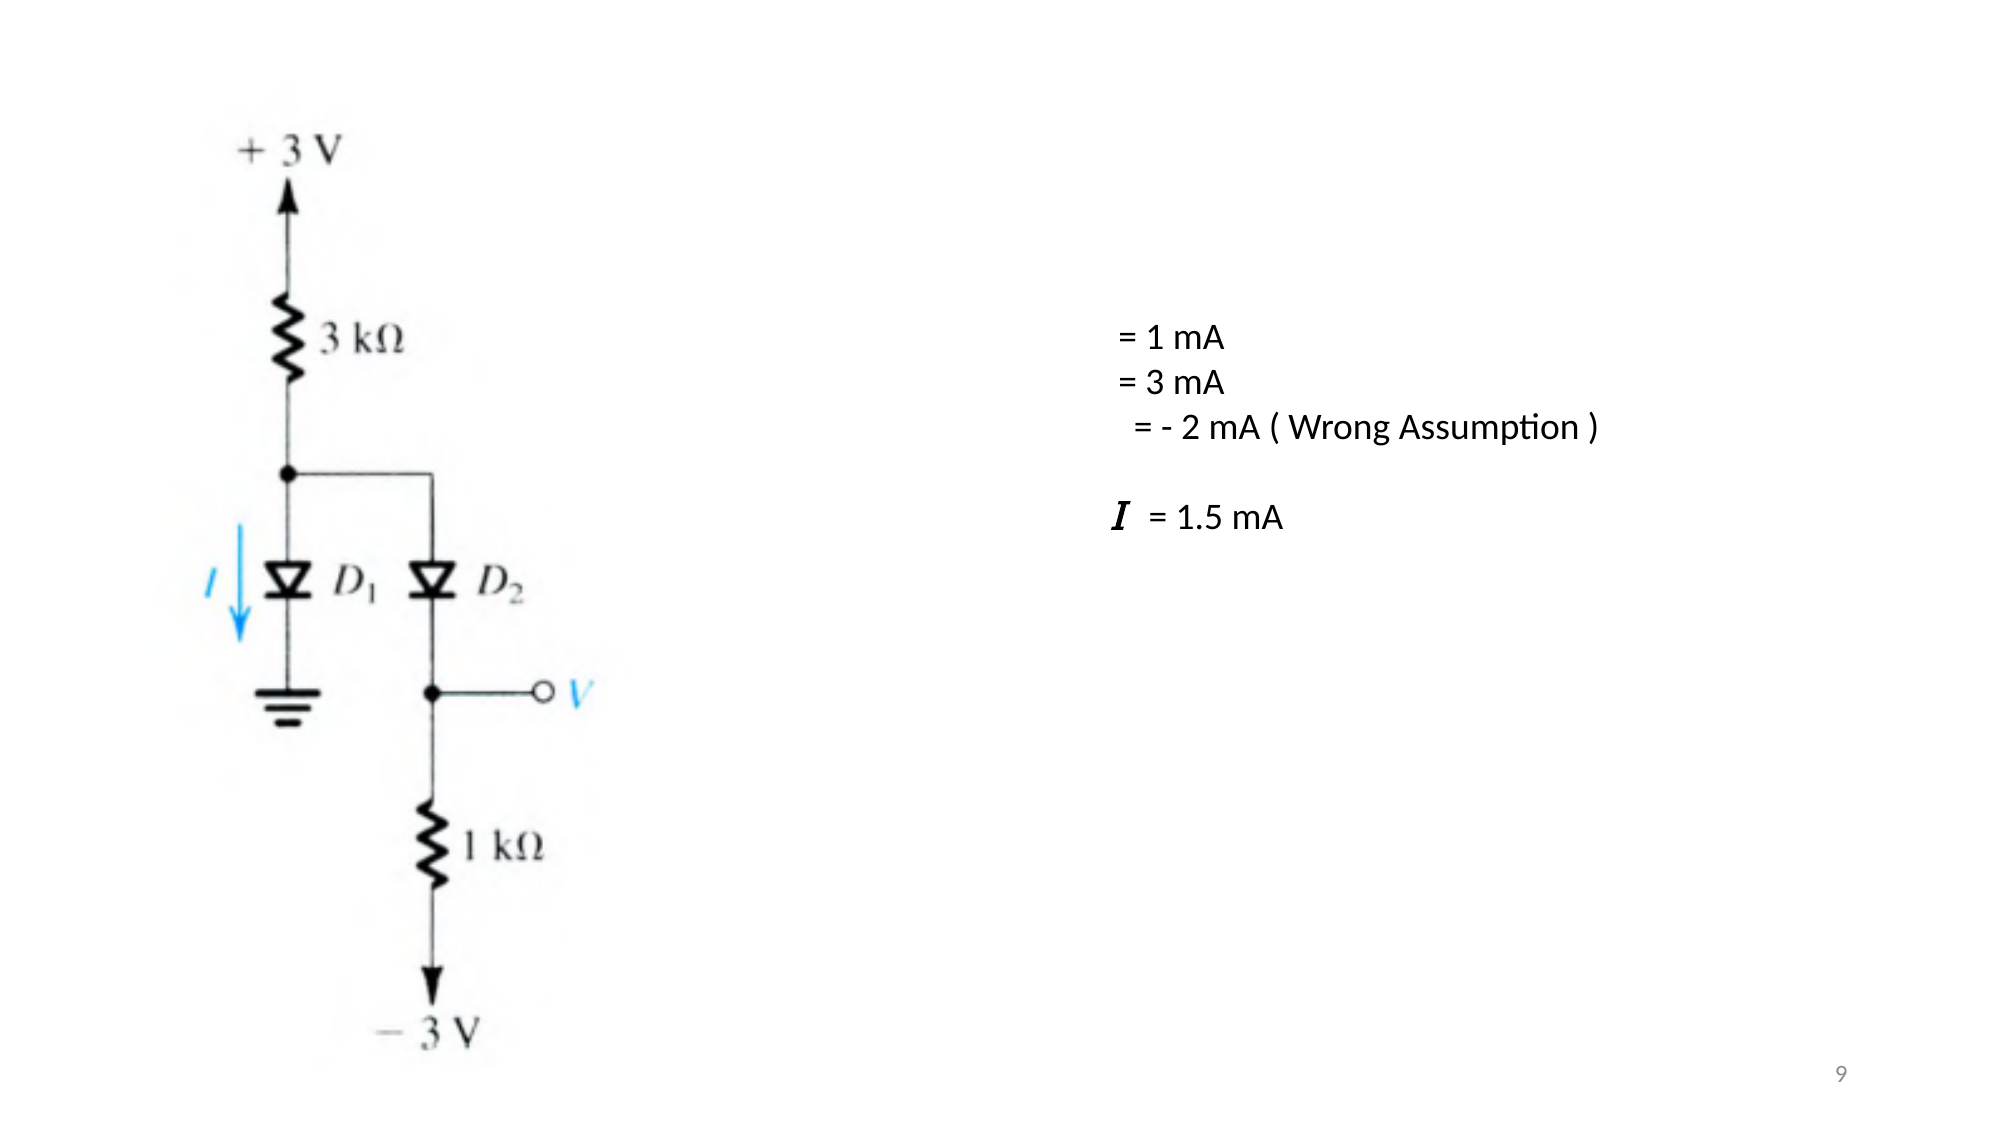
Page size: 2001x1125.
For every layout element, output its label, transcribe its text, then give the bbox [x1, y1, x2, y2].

slide_number 9 [1412, 1042, 1863, 1103]
picture [113, 67, 719, 1066]
